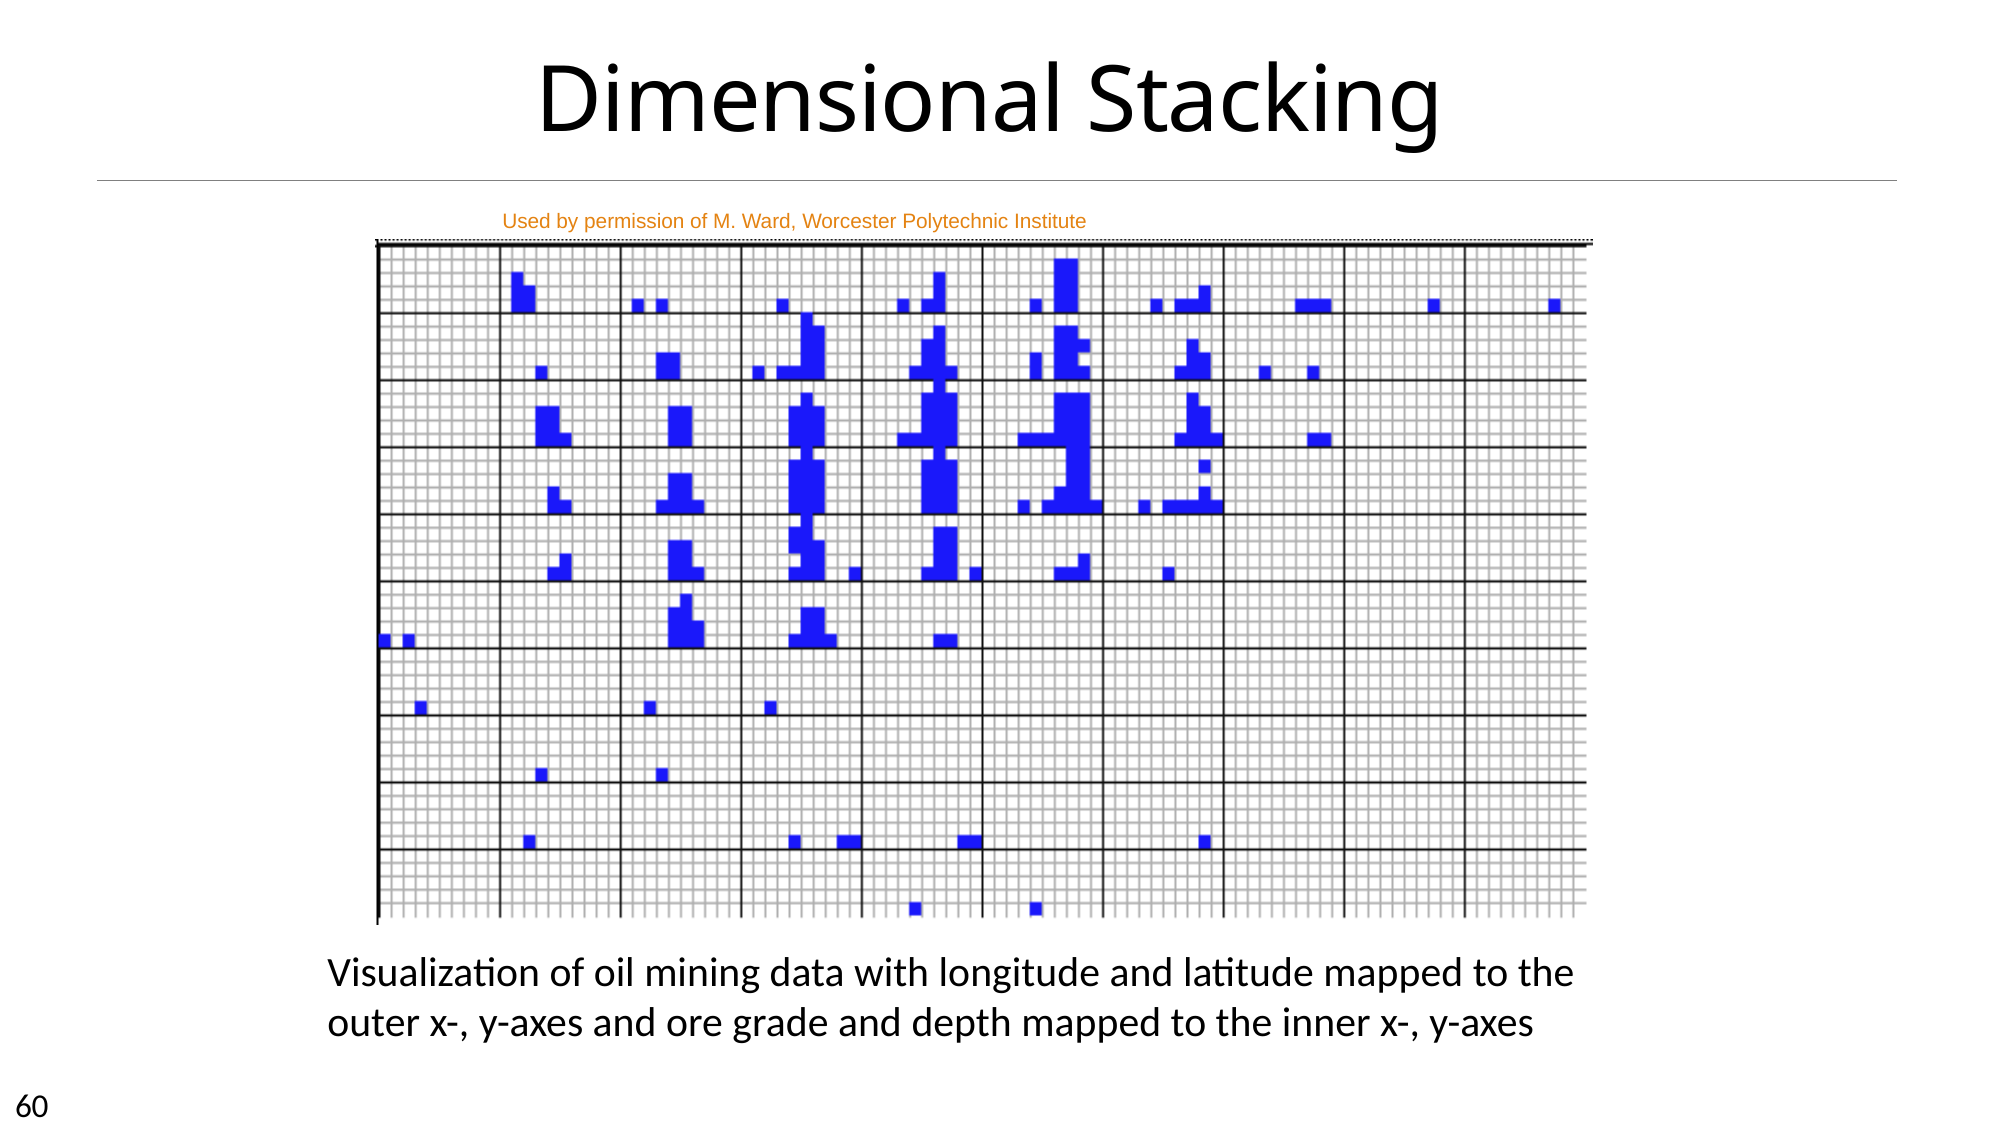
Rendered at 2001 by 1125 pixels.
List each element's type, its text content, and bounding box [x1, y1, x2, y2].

text_box Used by permission of M. Ward, Worcester Polytechnic Institute [425, 200, 1669, 240]
text_box Visualization of oil mining data with longitude and latitude mapped to the outer x-, y-axes and ore grade and depth mapped to the inner x-, y-axes [312, 937, 1675, 1053]
title Dimensional Stacking [57, 47, 1923, 158]
picture [374, 238, 1593, 926]
